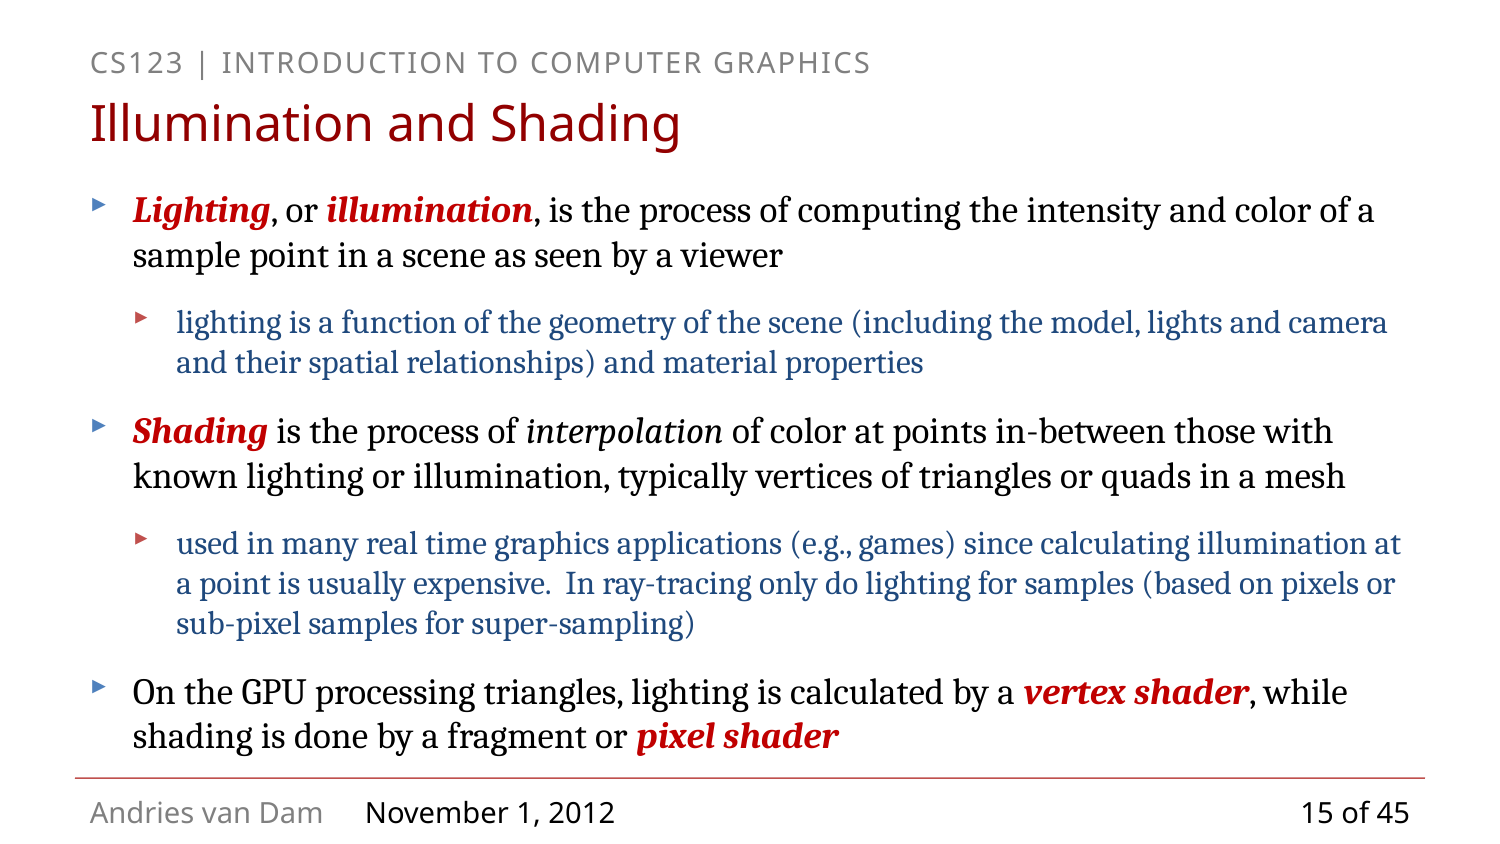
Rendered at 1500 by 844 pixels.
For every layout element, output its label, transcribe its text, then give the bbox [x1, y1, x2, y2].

footer November 1, 2012 [350, 787, 1213, 827]
slide_number 15 of 45 [1224, 787, 1425, 827]
title Illumination and Shading [75, 84, 1425, 160]
list Lighting, or illumination, is the process of computing the intensity and color of a sample point in a scene as seen by a viewer lighting is a function of the geometry of the scene (including the model, lights and camera and their spatial relationships) and material properties Shading is the process of interpolation of color at points in-between those with known lighting or illumination, typically vertices of triangles or quads in a mesh used in many real time graphics applications (e.g., games) since calculating illumination at a point is usually expensive. In ray-tracing only do lighting for samples (based on pixels or sub-pixel samples for super-sampling) On the GPU processing triangles, lighting is calculated by a vertex shader, while shading is done by a fragment or pixel shader [75, 178, 1425, 769]
